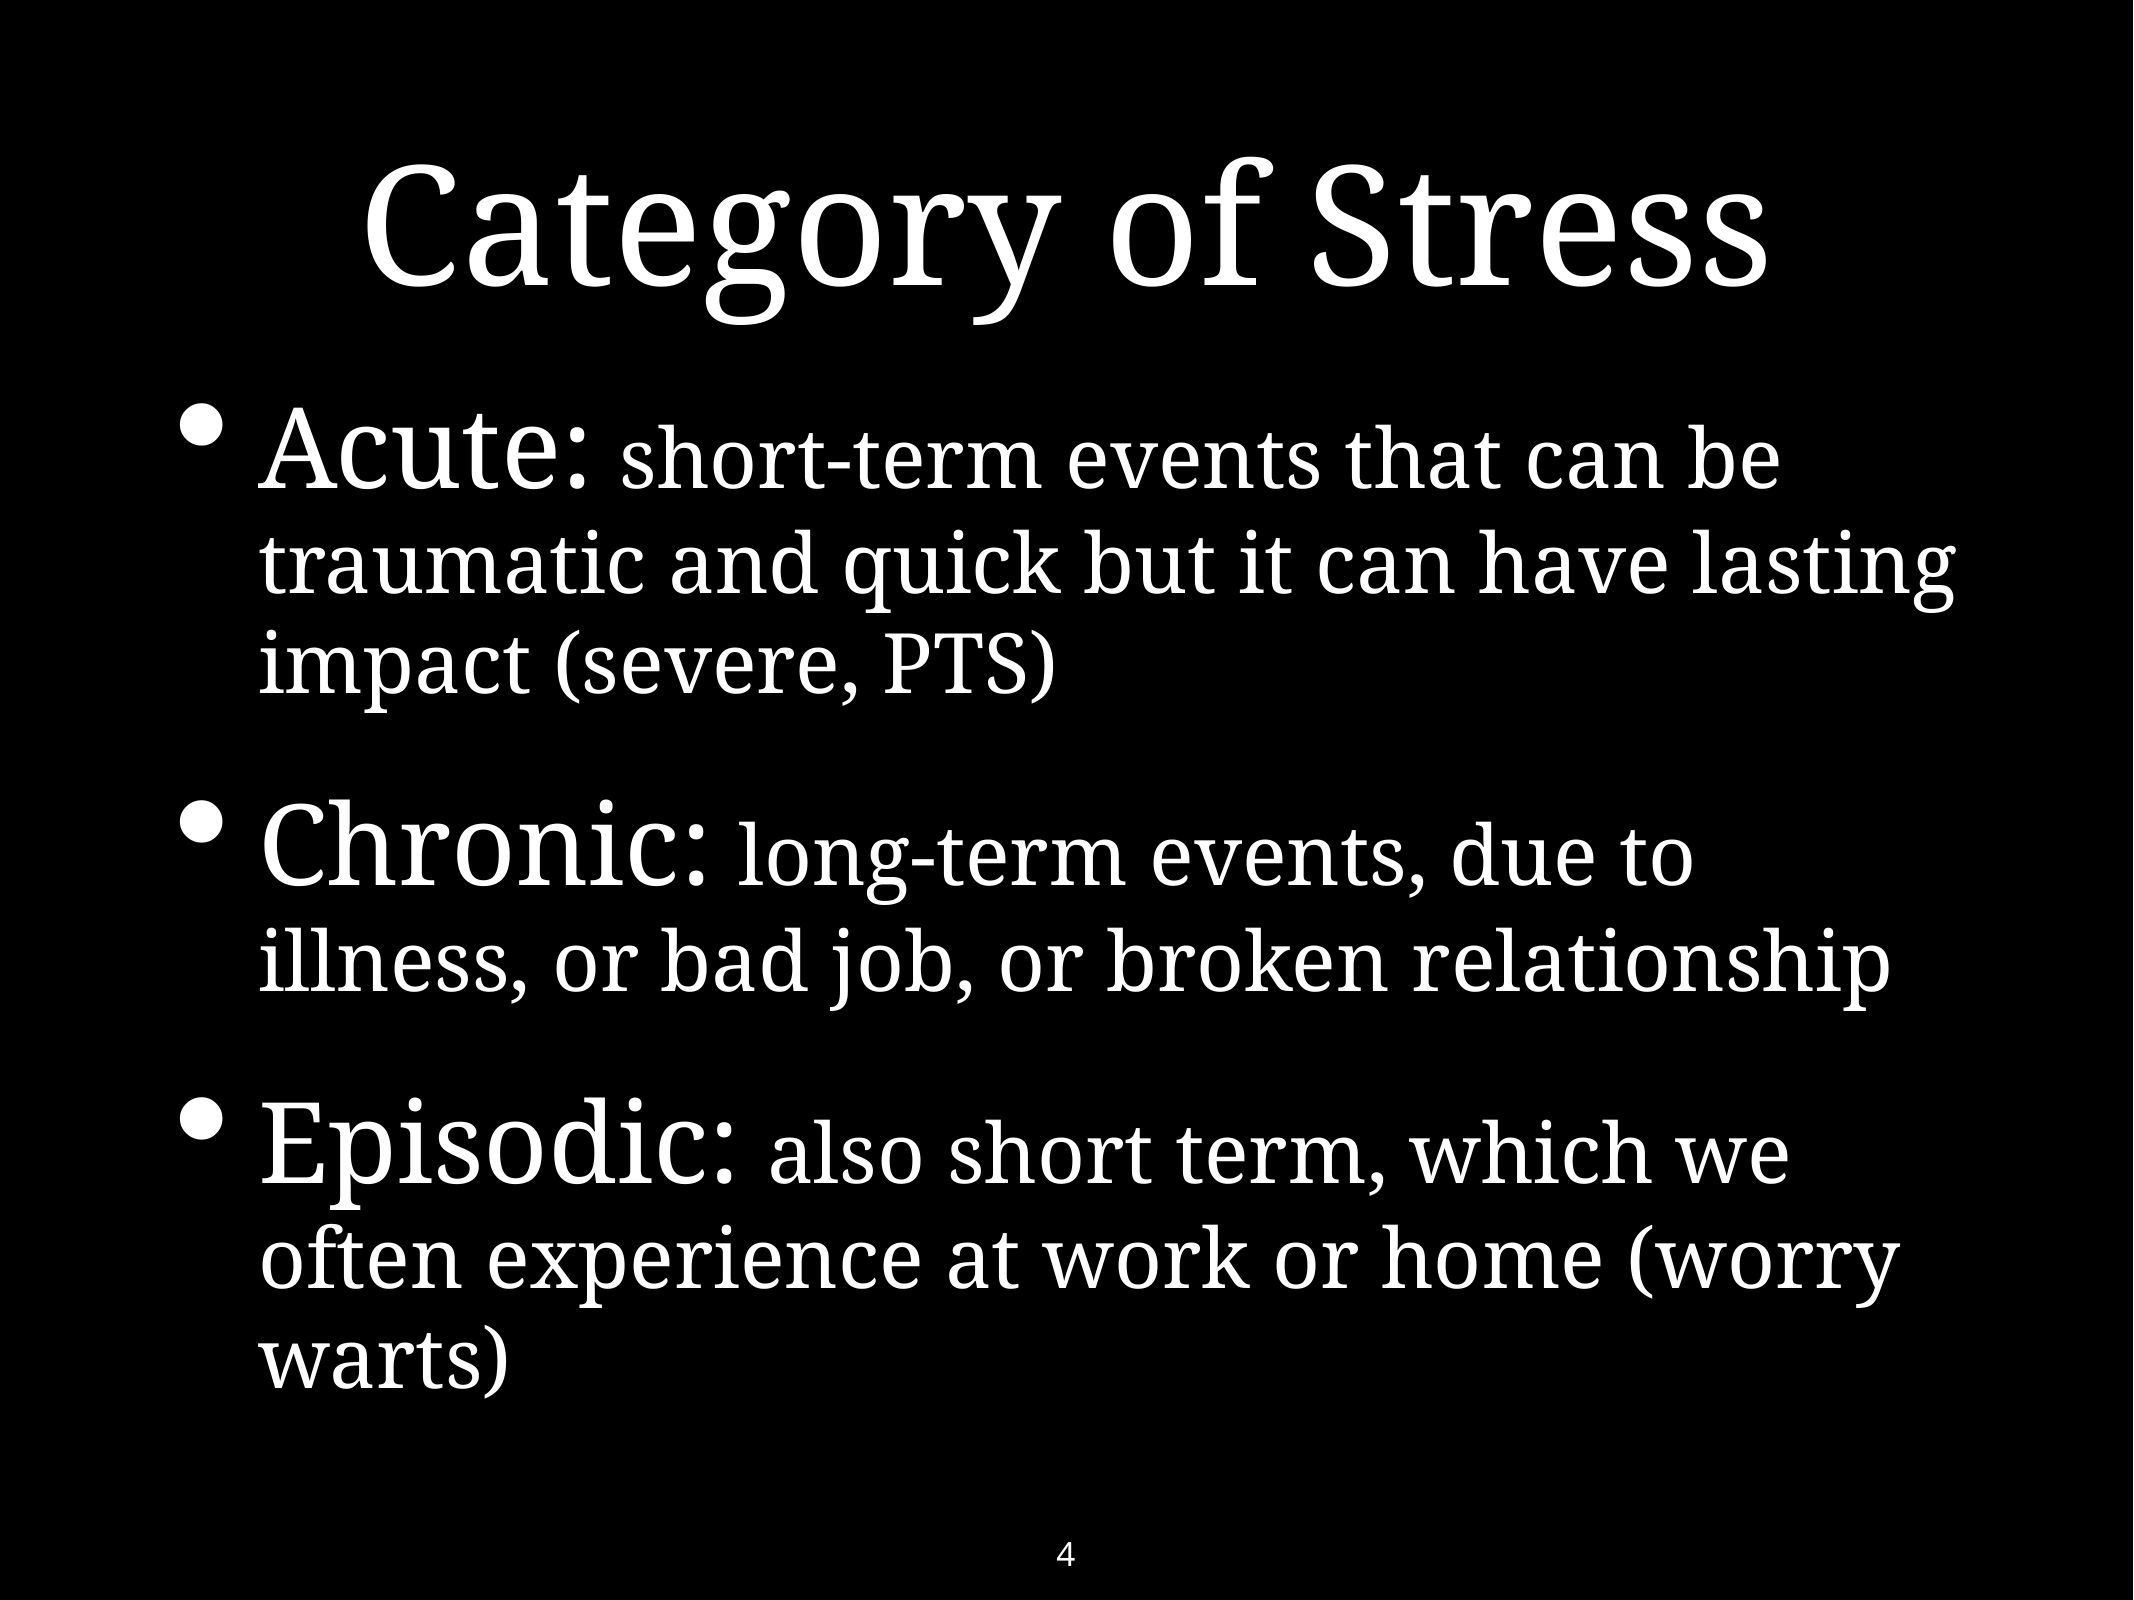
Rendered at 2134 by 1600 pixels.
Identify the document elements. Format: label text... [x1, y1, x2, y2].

slide_number 4 [1046, 1524, 1086, 1579]
title Category of Stress [155, 41, 1978, 397]
list Acute: short-term events that can be traumatic and quick but it can have lasting impact (severe, PTS) Chronic: long-term events, due to illness, or bad job, or broken relationship Episodic: also short term, which we often experience at work or home (worry warts) [166, 374, 1988, 1407]
